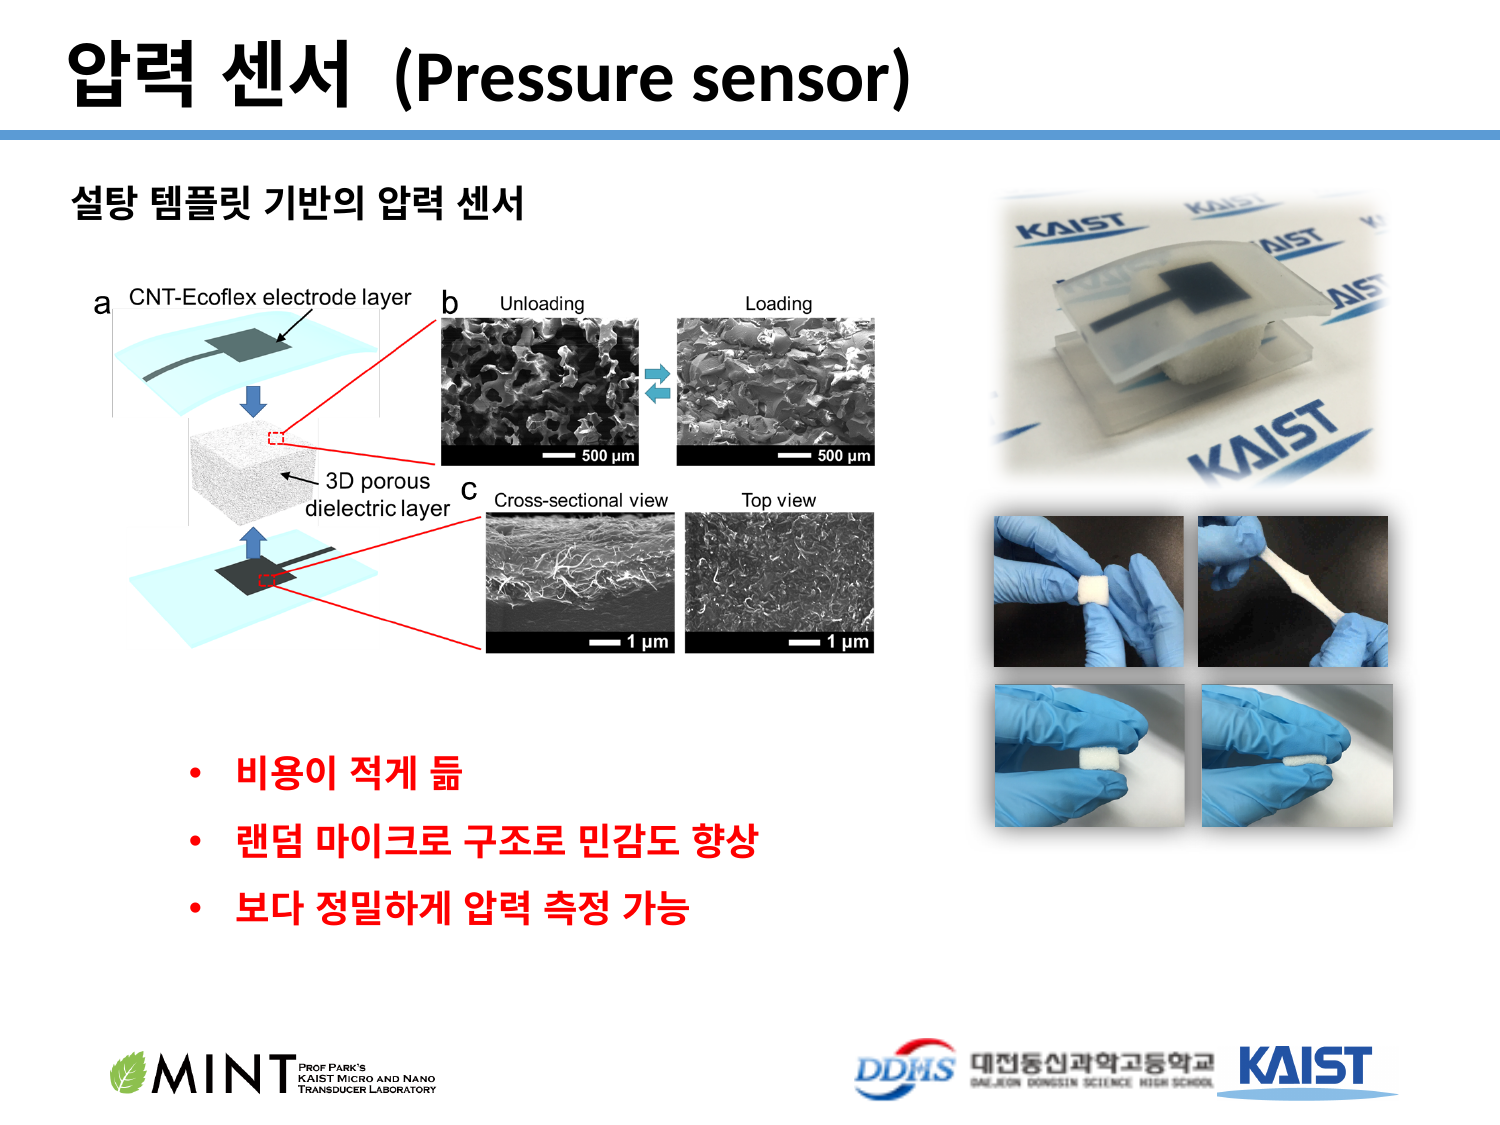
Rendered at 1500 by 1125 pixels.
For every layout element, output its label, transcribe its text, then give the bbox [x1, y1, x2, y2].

picture [986, 186, 1393, 493]
text_box 압력 센서 (Pressure sensor) [0, 21, 932, 124]
picture [854, 1038, 1399, 1106]
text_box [986, 516, 1399, 827]
picture [103, 1047, 441, 1098]
text_box 비용이 적게 듦 랜덤 마이크로 구조로 민감도 향상 보다 정밀하게 압력 측정 가능 [174, 720, 864, 938]
text_box 설탕 템플릿 기반의 압력 센서 [55, 172, 932, 233]
picture [73, 271, 880, 661]
